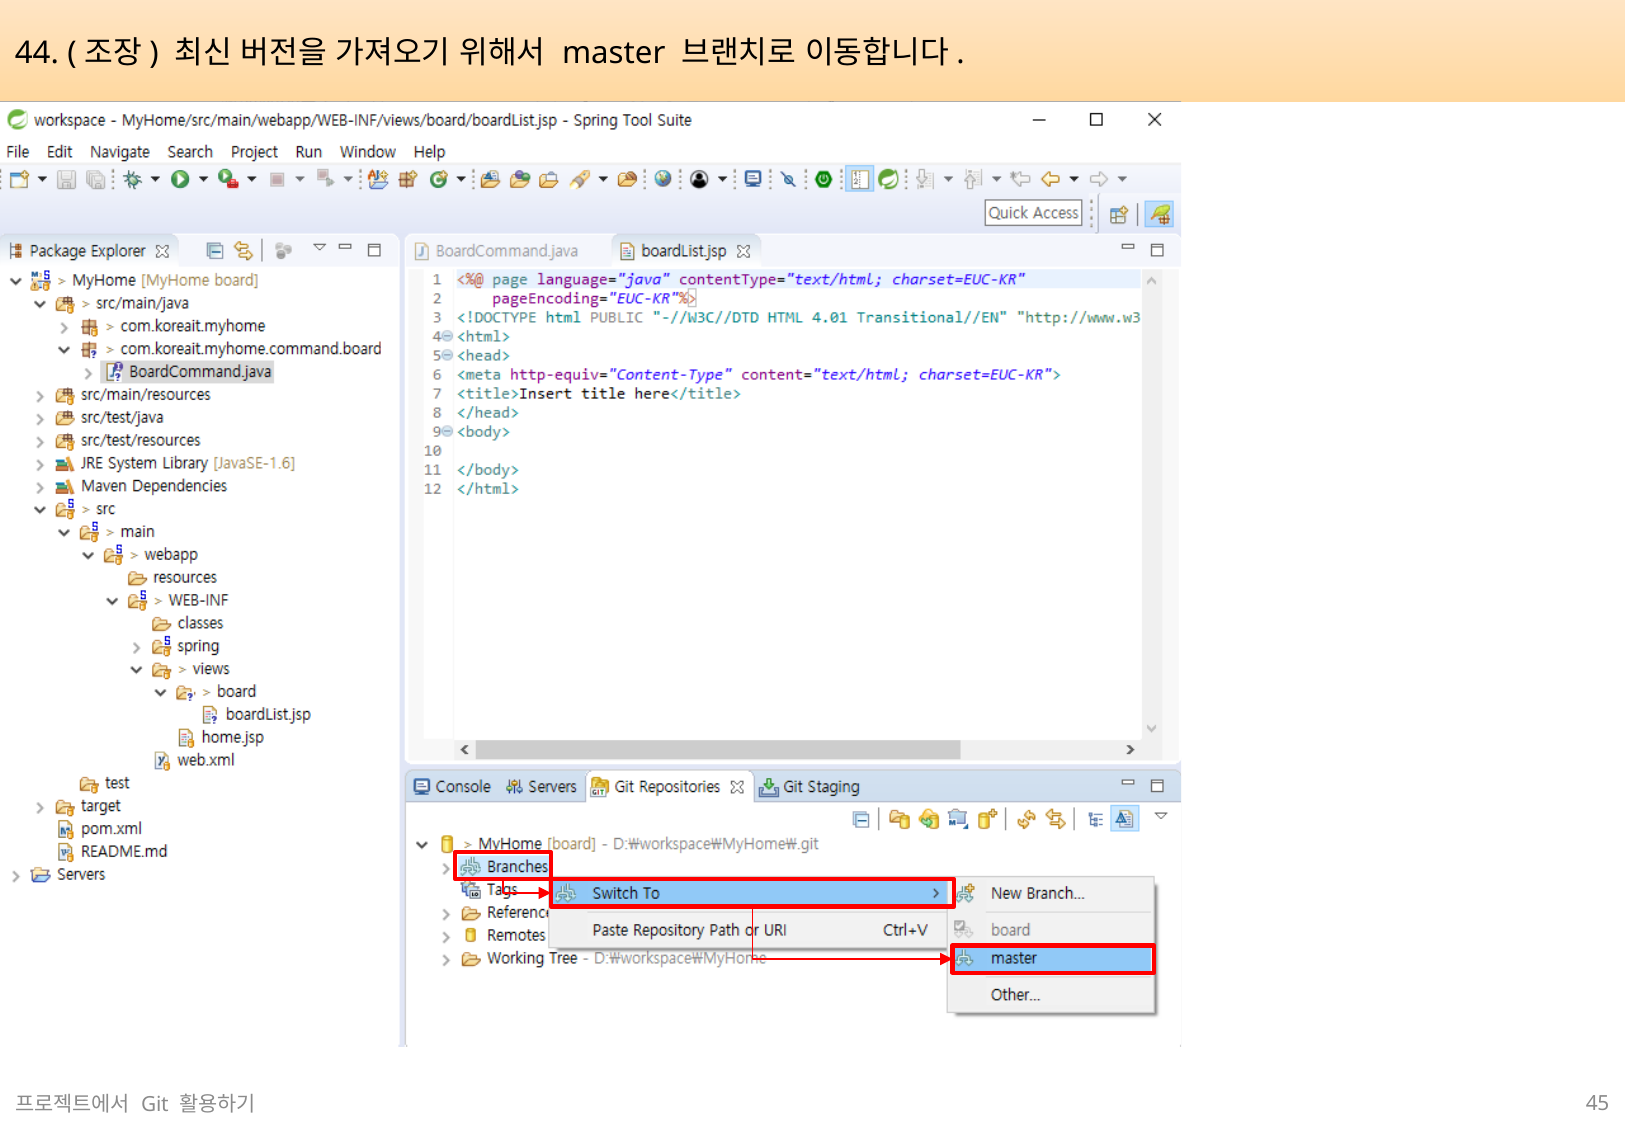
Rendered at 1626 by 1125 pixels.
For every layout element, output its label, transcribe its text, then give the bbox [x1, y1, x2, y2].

picture [0, 101, 1182, 1047]
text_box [520, 861, 535, 911]
slide_number 45 [1245, 1082, 1625, 1125]
footer 프로젝트에서 Git 활용하기 [0, 1082, 515, 1125]
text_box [826, 832, 880, 1034]
text_box 44. (조장) 최신 버전을 가져오기 위해서 master 브랜치로 이동합니다. [0, 0, 1625, 104]
